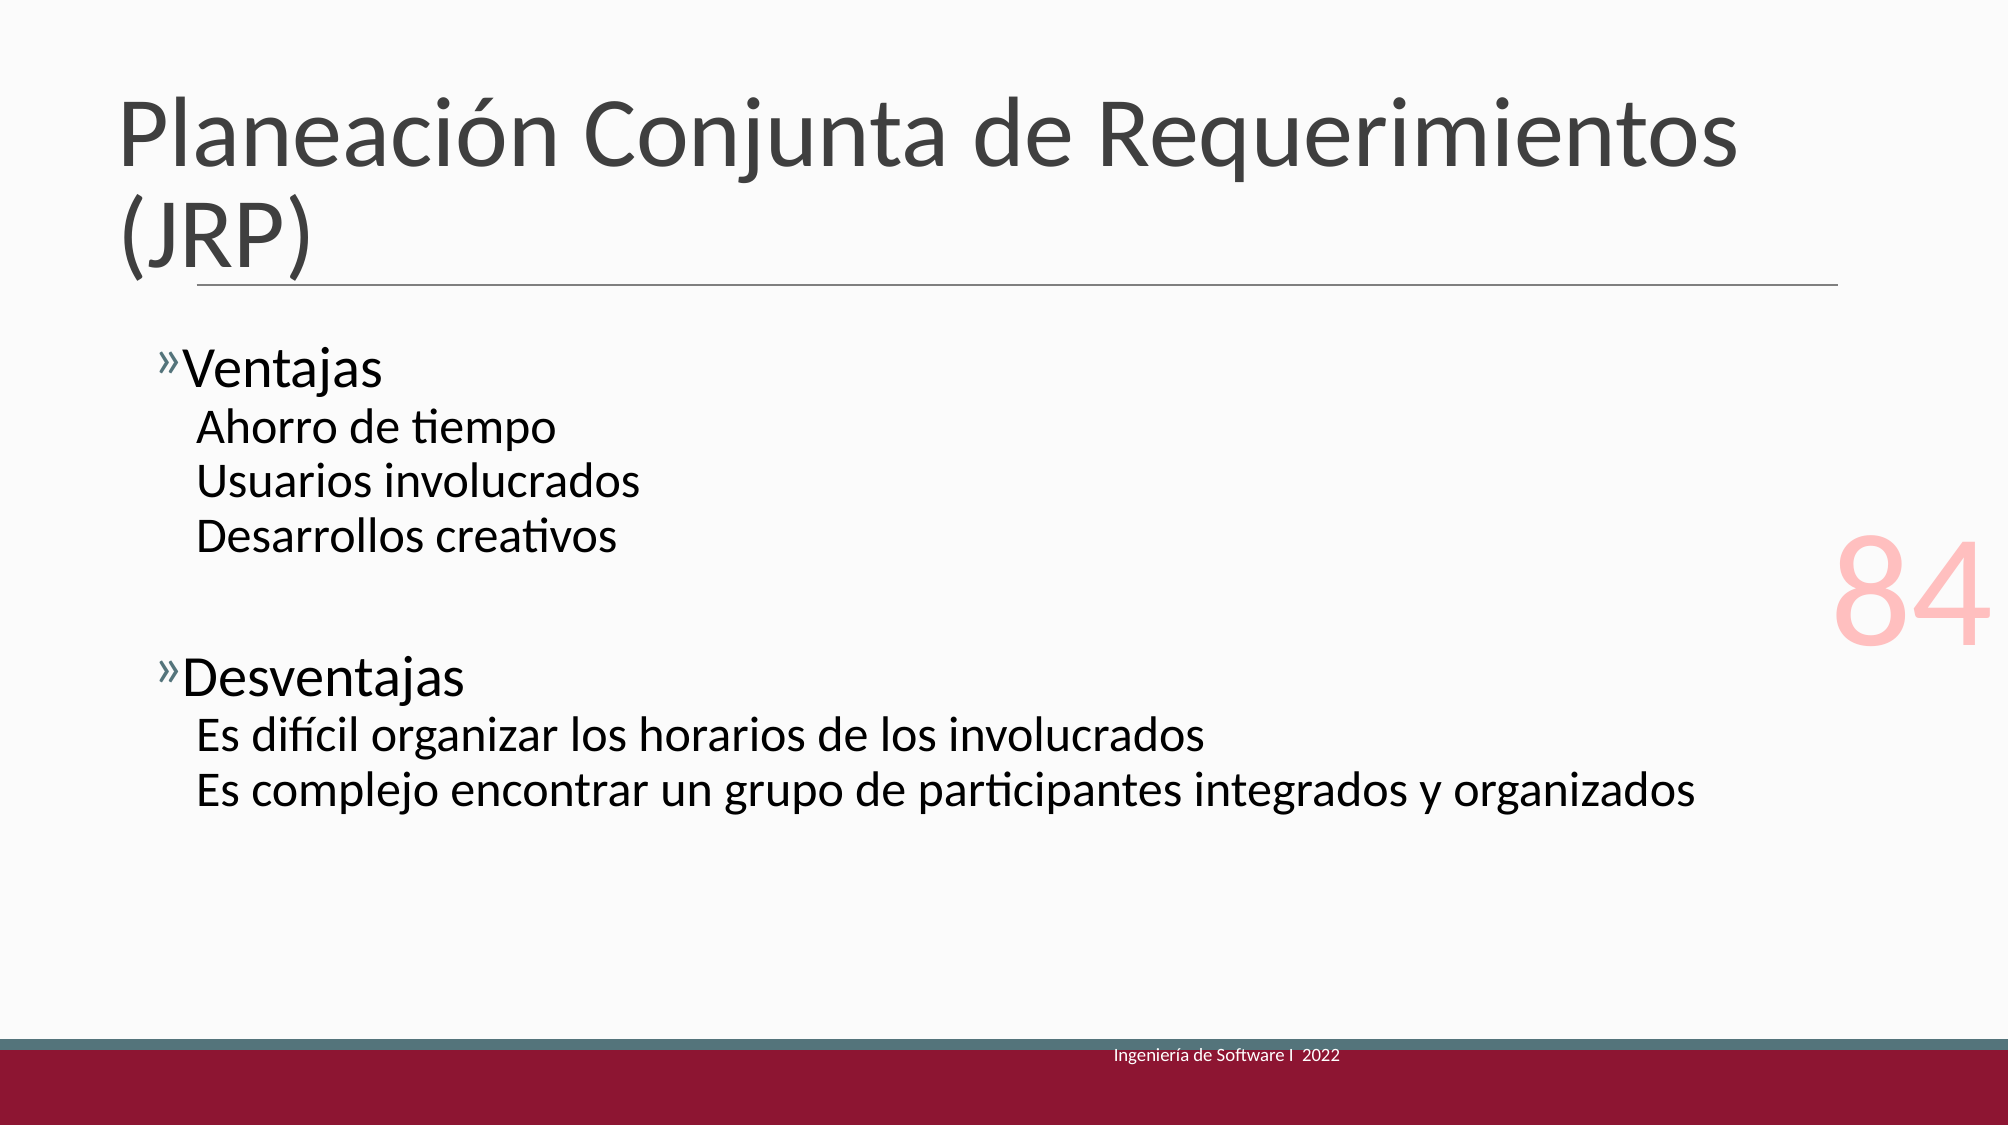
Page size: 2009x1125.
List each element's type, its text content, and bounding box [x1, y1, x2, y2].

slide_number 84 [1526, 456, 2008, 686]
title Planeación Conjunta de Requerimientos (JRP) [102, 81, 1883, 291]
list Ventajas Ahorro de tiempo Usuarios involucrados Desarrollos creativos Desventajas Es difícil organizar los horarios de los involucrados Es complejo encontrar un grupo de participantes integrados y organizados [138, 338, 1775, 870]
footer Ingeniería de Software I 2022 [1098, 1034, 1874, 1095]
